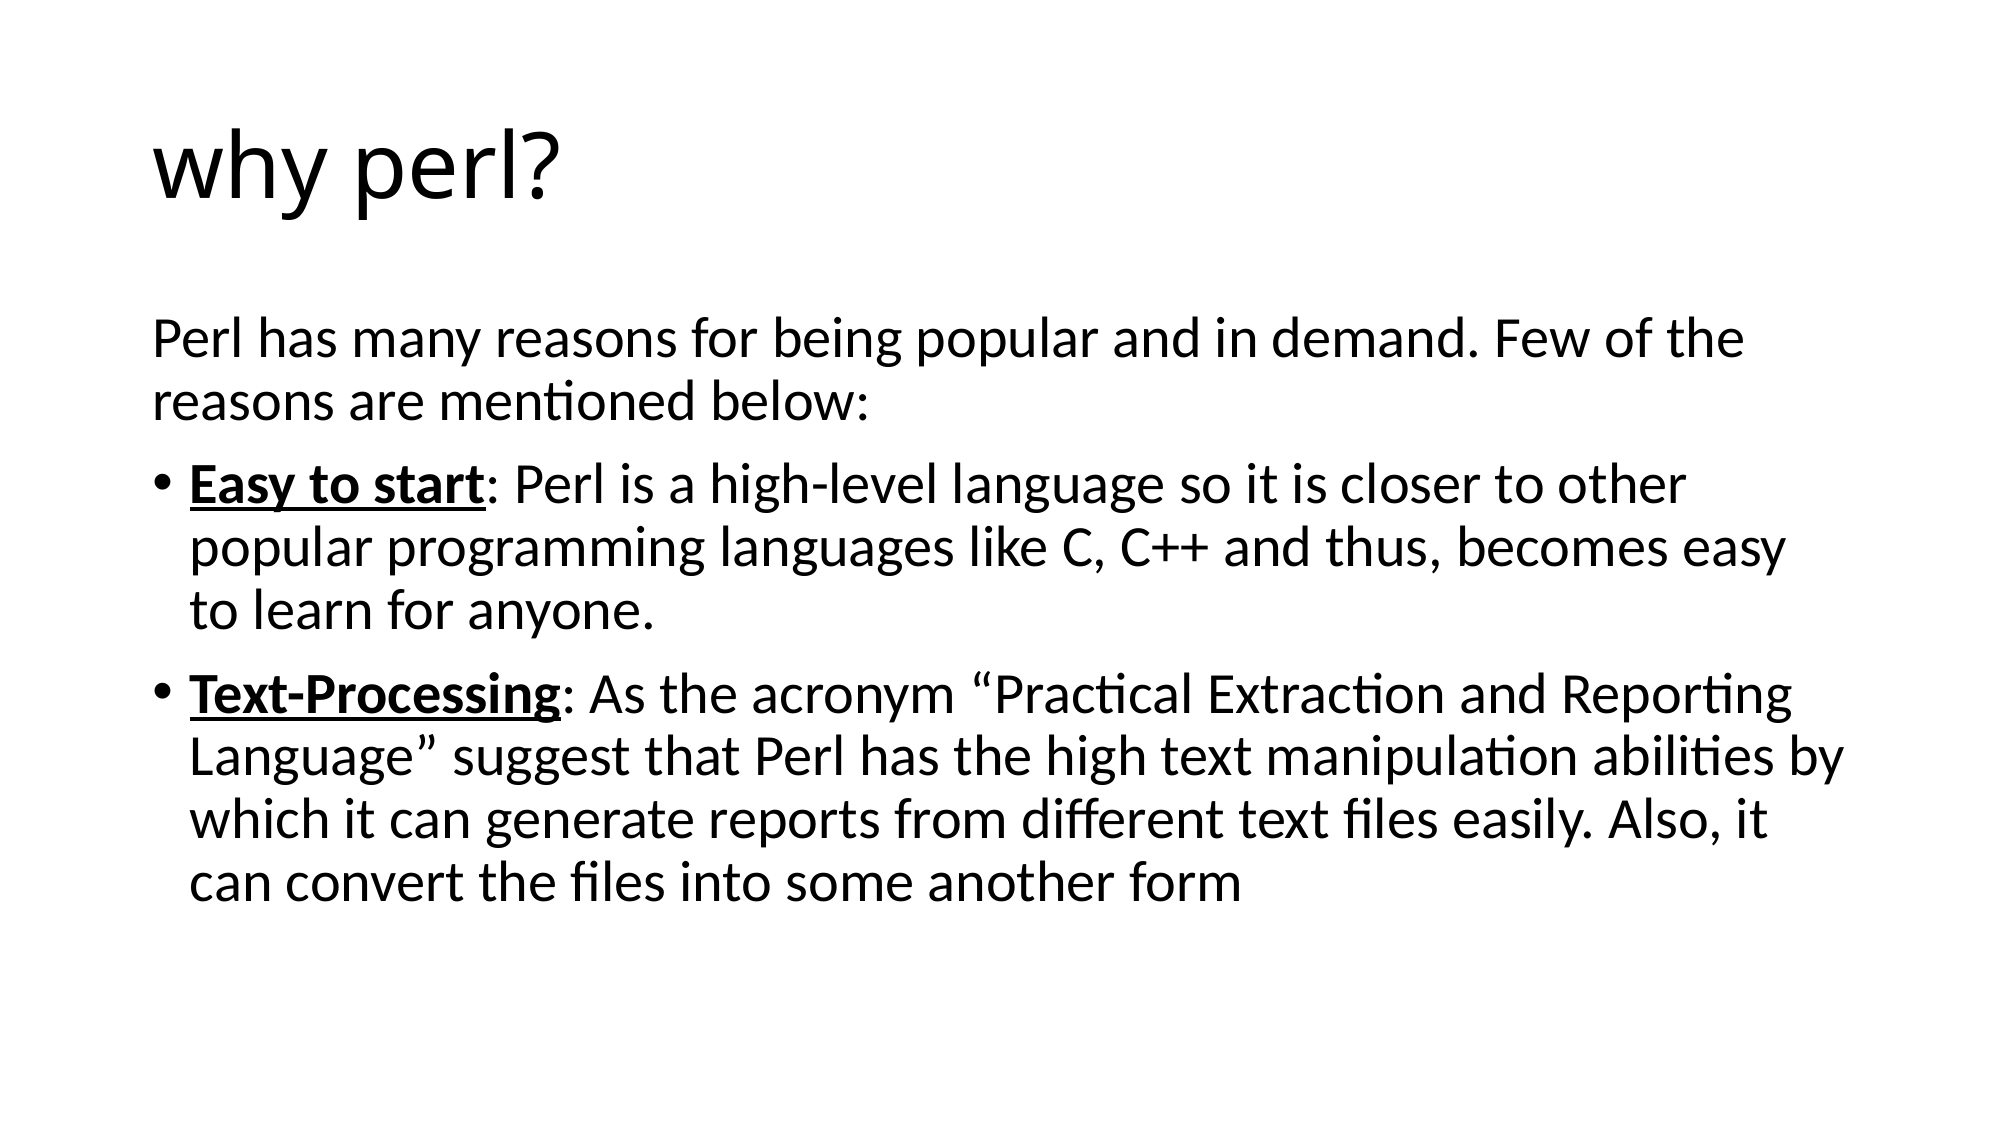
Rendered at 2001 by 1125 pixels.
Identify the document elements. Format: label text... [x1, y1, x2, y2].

list Perl has many reasons for being popular and in demand. Few of the reasons are mentioned below: Easy to start: Perl is a high-level language so it is closer to other popular programming languages like C, C++ and thus, becomes easy to learn for anyone. Text-Processing: As the acronym “Practical Extraction and Reporting Language” suggest that Perl has the high text manipulation abilities by which it can generate reports from different text files easily. Also, it can convert the files into some another form [137, 299, 1863, 1014]
title why perl? [137, 59, 1863, 278]
